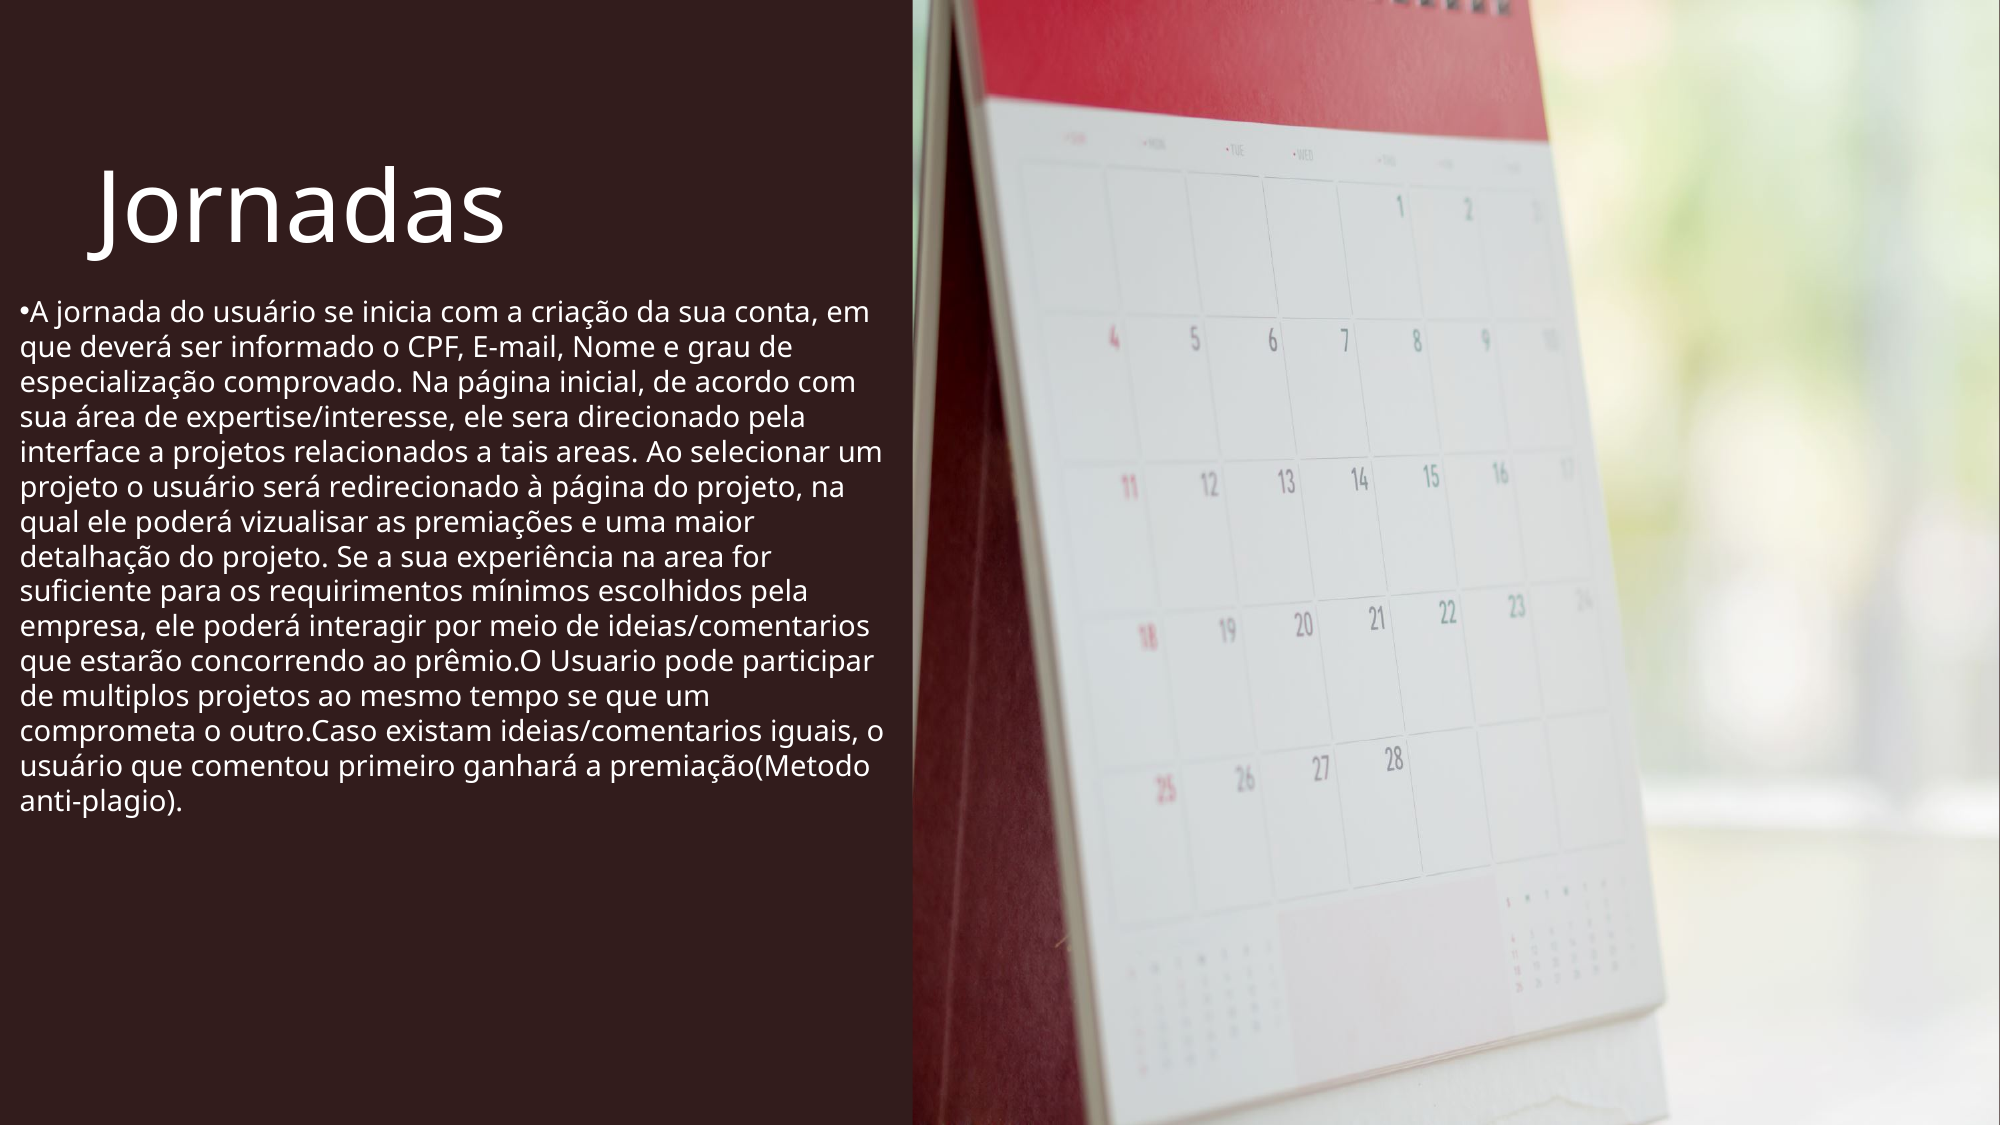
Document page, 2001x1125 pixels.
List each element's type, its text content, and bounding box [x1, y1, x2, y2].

title Jornadas [95, 0, 680, 263]
text_box [0, 0, 912, 1125]
picture [912, 0, 2000, 1125]
text_box A jornada do usuário se inicia com a criação da sua conta, em que deverá ser informado o CPF, E-mail, Nome e grau de especialização comprovado. Na página inicial, de acordo com sua área de expertise/interesse, ele sera direcionado pela interface a projetos relacionados a tais areas. Ao selecionar um projeto o usuário será redirecionado à página do projeto, na qual ele poderá vizualisar as premiações e uma maior detalhação do projeto. Se a sua experiência na area for suficiente para os requirimentos mínimos escolhidos pela empresa, ele poderá interagir por meio de ideias/comentarios que estarão concorrendo ao prêmio.O Usuario pode participar de multiplos projetos ao mesmo tempo se que um comprometa o outro.Caso existam ideias/comentarios iguais, o usuário que comentou primeiro ganhará a premiação(Metodo anti-plagio). [19, 293, 890, 1038]
